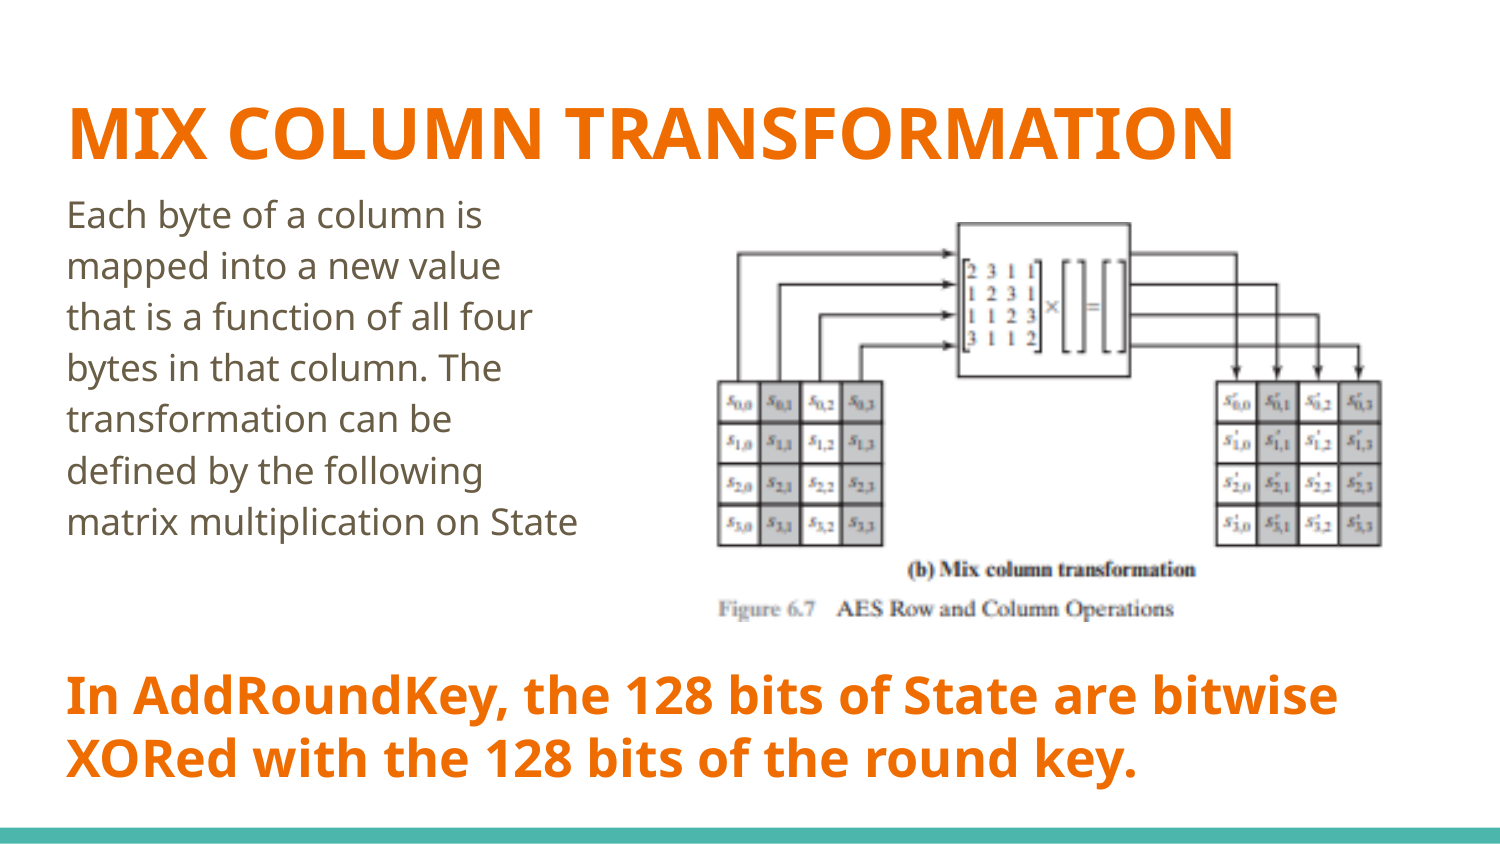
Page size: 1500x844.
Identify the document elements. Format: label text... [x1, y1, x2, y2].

title MIX COLUMN TRANSFORMATION [51, 72, 1449, 189]
text_box In AddRoundKey, the 128 bits of State are bitwise XORed with the 128 bits of the round key. [51, 647, 1449, 803]
list Each byte of a column is mapped into a new value that is a function of all four bytes in that column. The transformation can be defined by the following matrix multiplication on State [51, 169, 596, 609]
picture [662, 222, 1410, 622]
